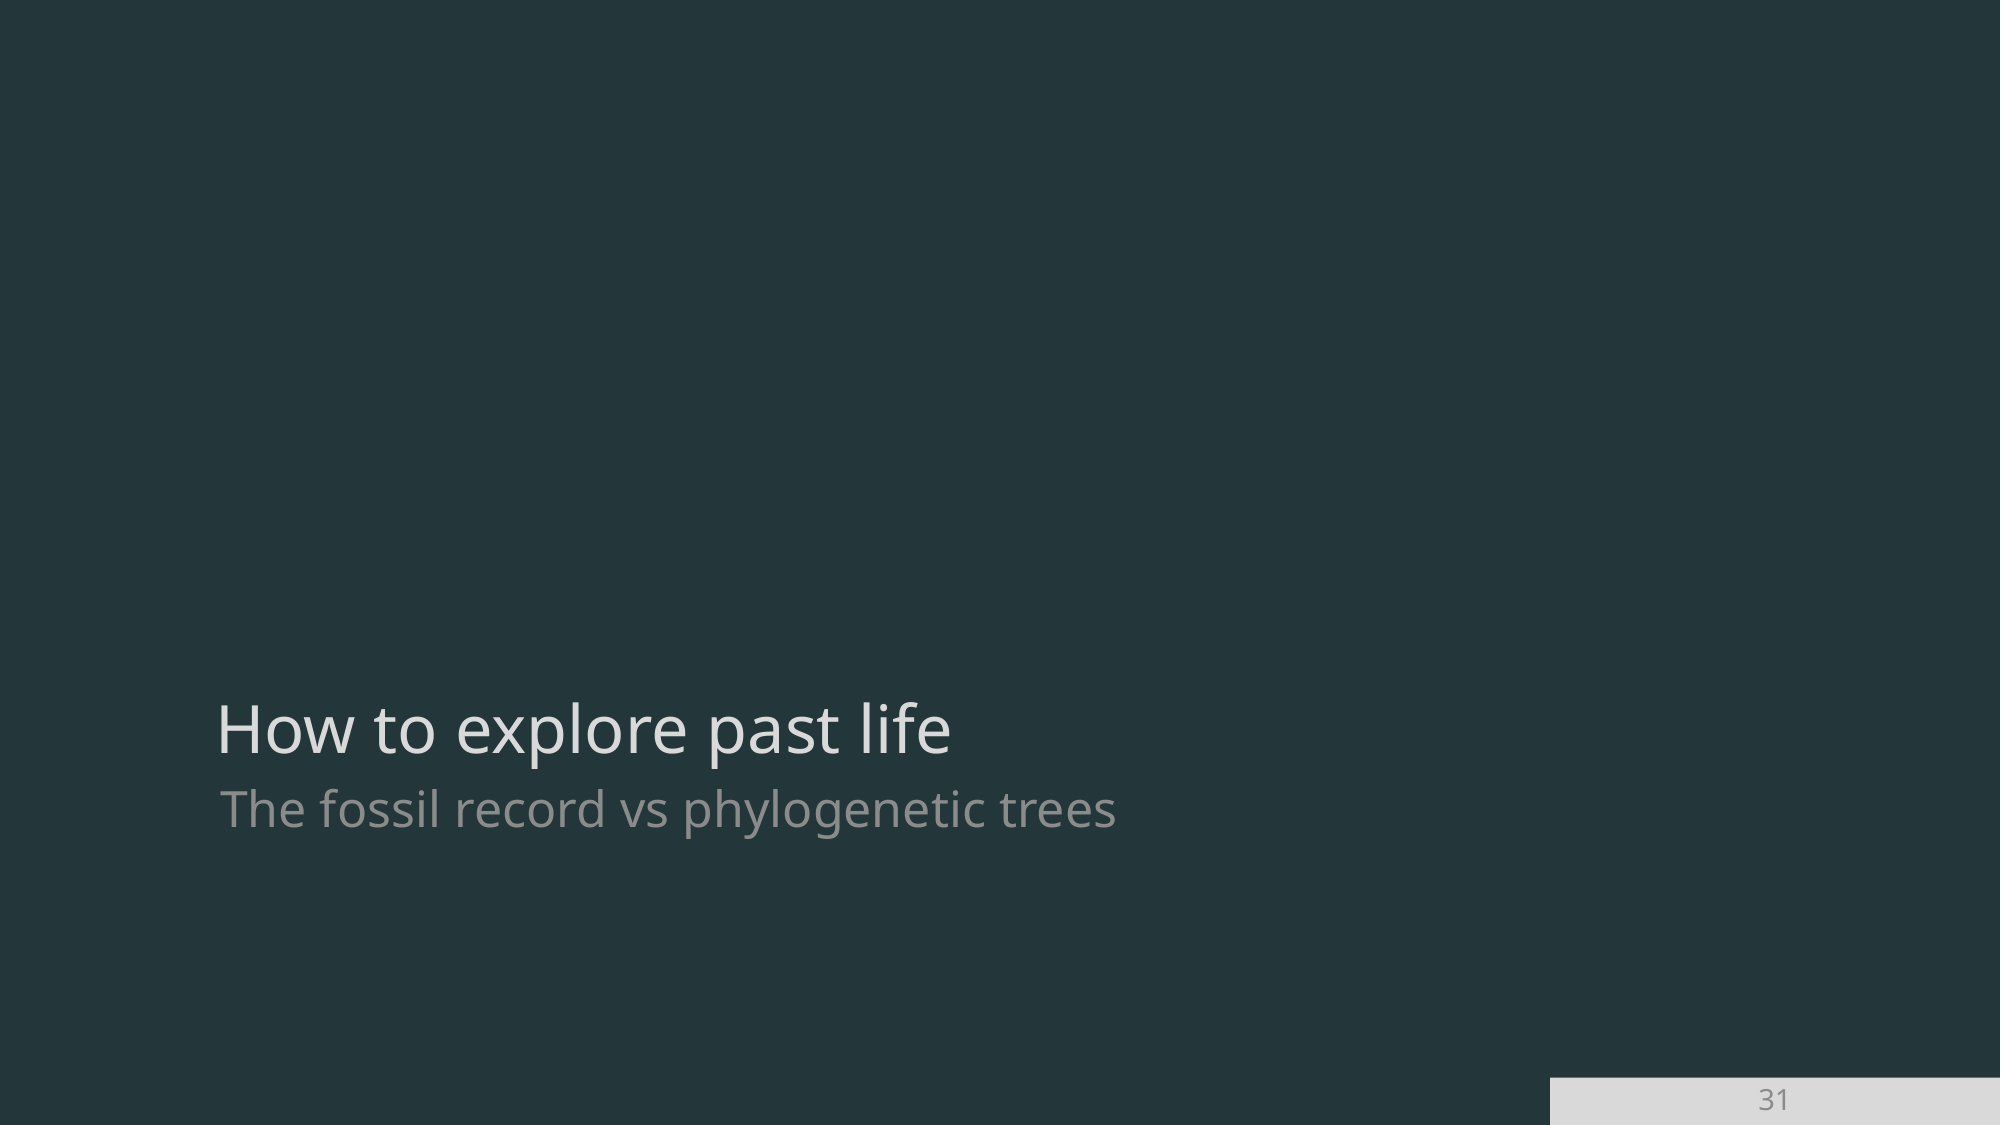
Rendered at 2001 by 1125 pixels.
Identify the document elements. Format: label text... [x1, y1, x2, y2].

text_box The fossil record vs phylogenetic trees [205, 776, 1931, 1023]
text_box How to explore past life [200, 306, 1926, 775]
slide_number <number> [1550, 1077, 2000, 1125]
